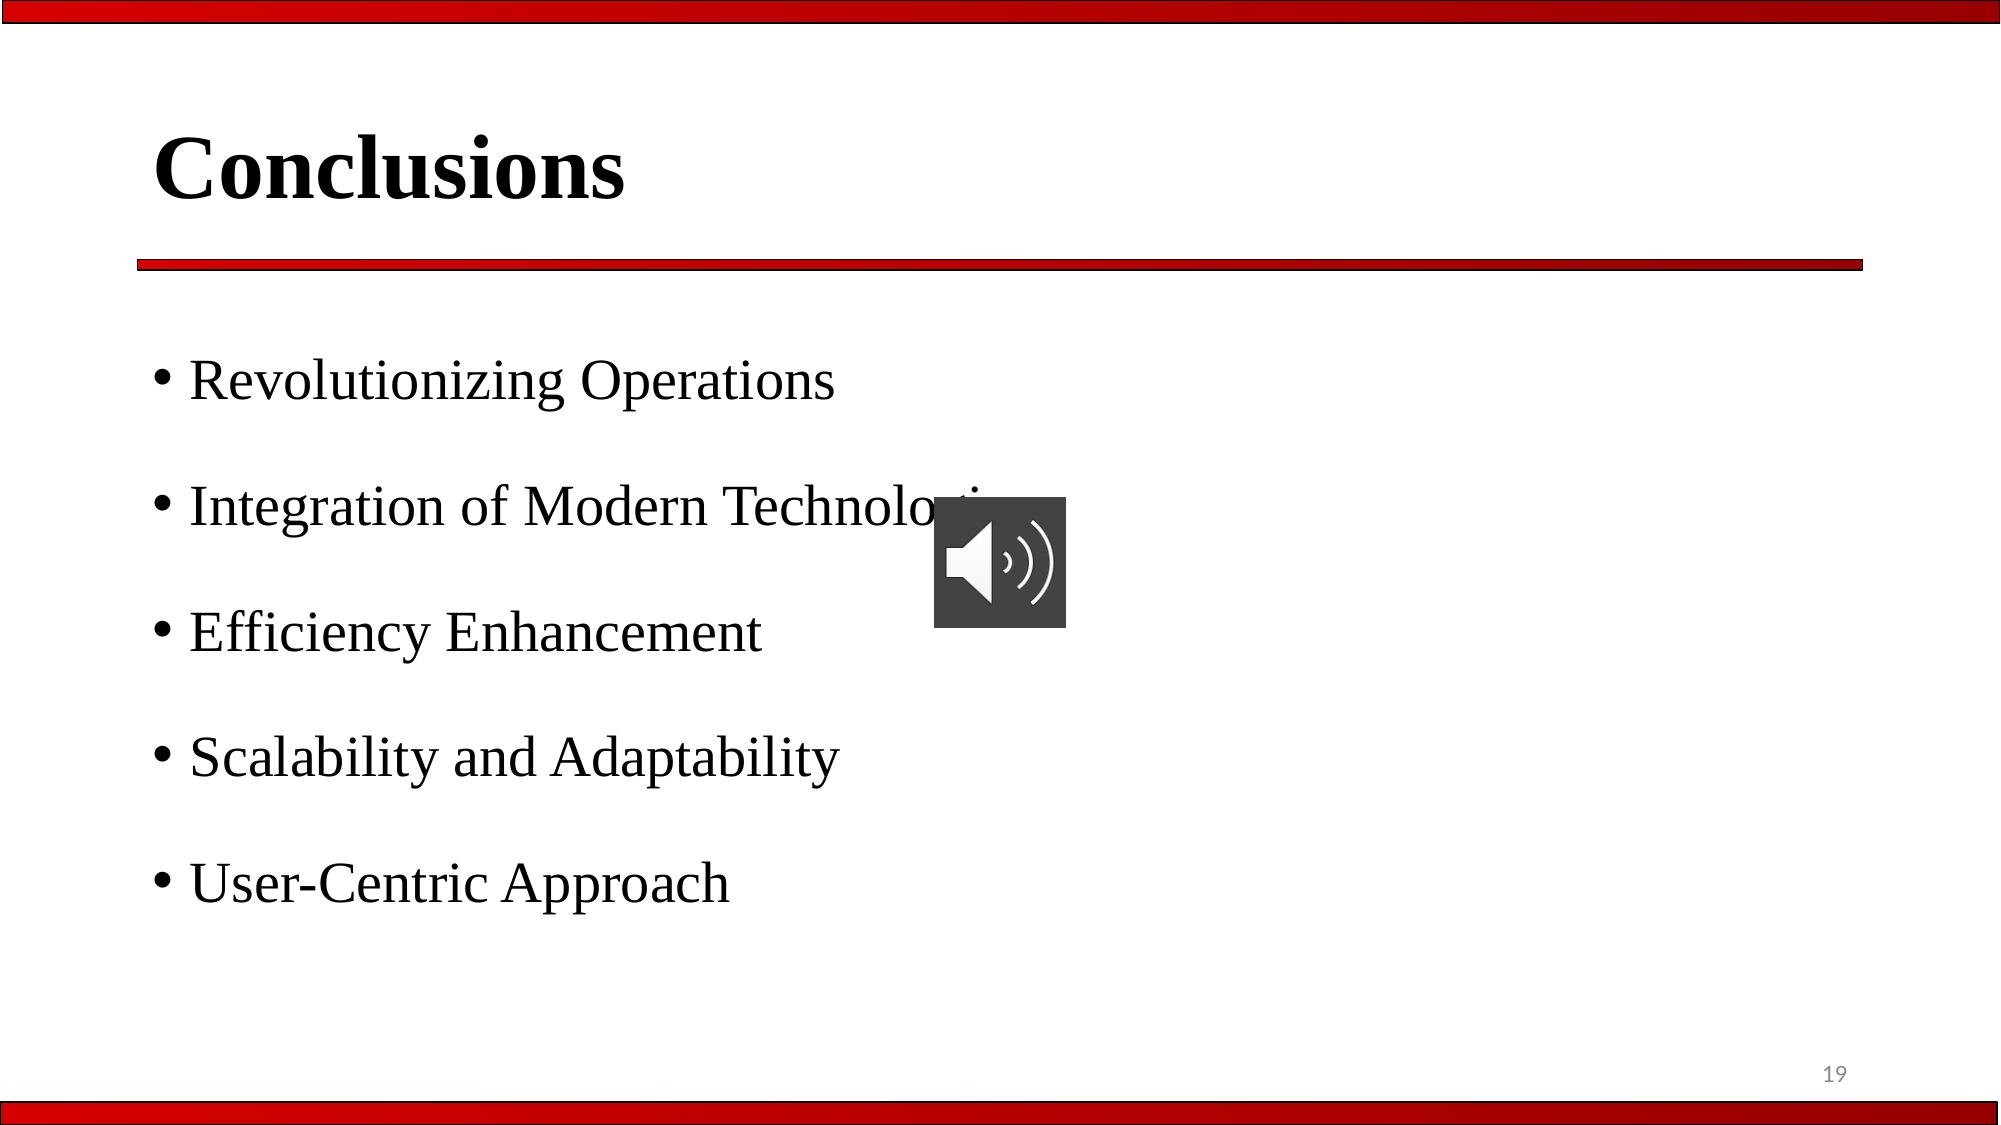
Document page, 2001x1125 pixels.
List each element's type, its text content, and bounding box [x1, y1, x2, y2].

title Conclusions [137, 59, 1863, 278]
slide_number 19 [1412, 1042, 1863, 1103]
list Revolutionizing Operations Integration of Modern Technologies Efficiency Enhancement Scalability and Adaptability User-Centric Approach [137, 299, 1094, 942]
picture [933, 495, 1067, 630]
